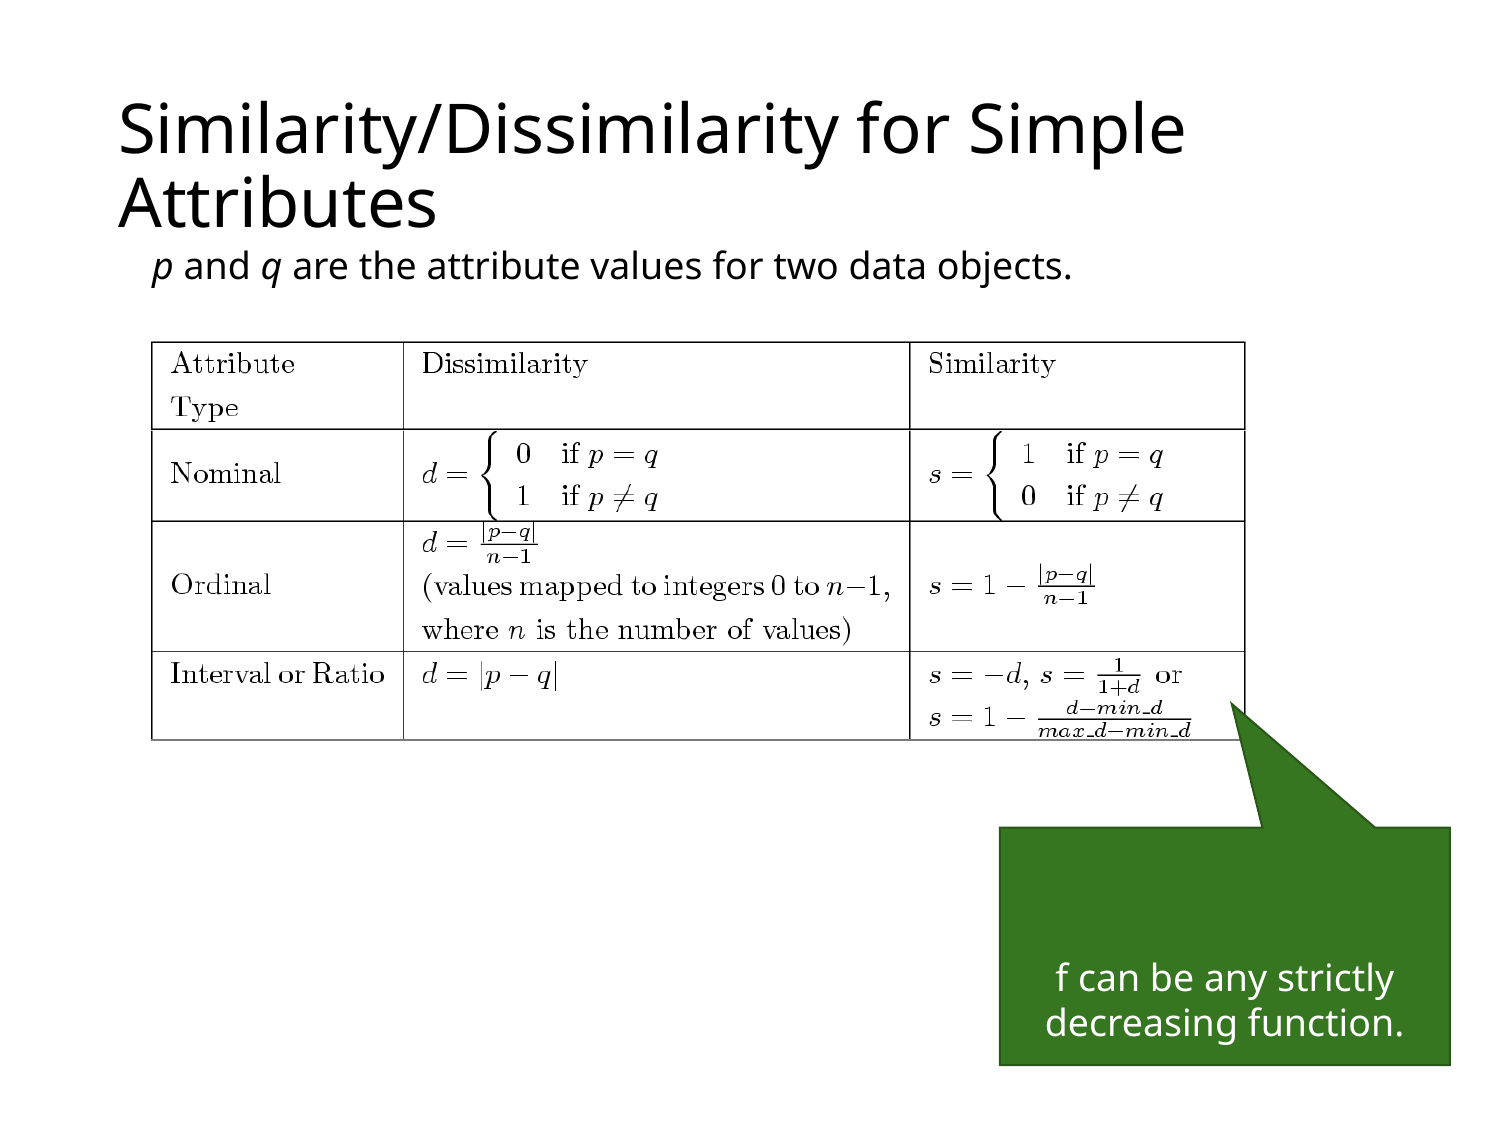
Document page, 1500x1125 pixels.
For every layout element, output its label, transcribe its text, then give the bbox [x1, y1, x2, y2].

picture [137, 299, 1271, 763]
title Similarity/Dissimilarity for Simple Attributes [103, 59, 1397, 278]
text_box p and q are the attribute values for two data objects. [137, 234, 1275, 296]
